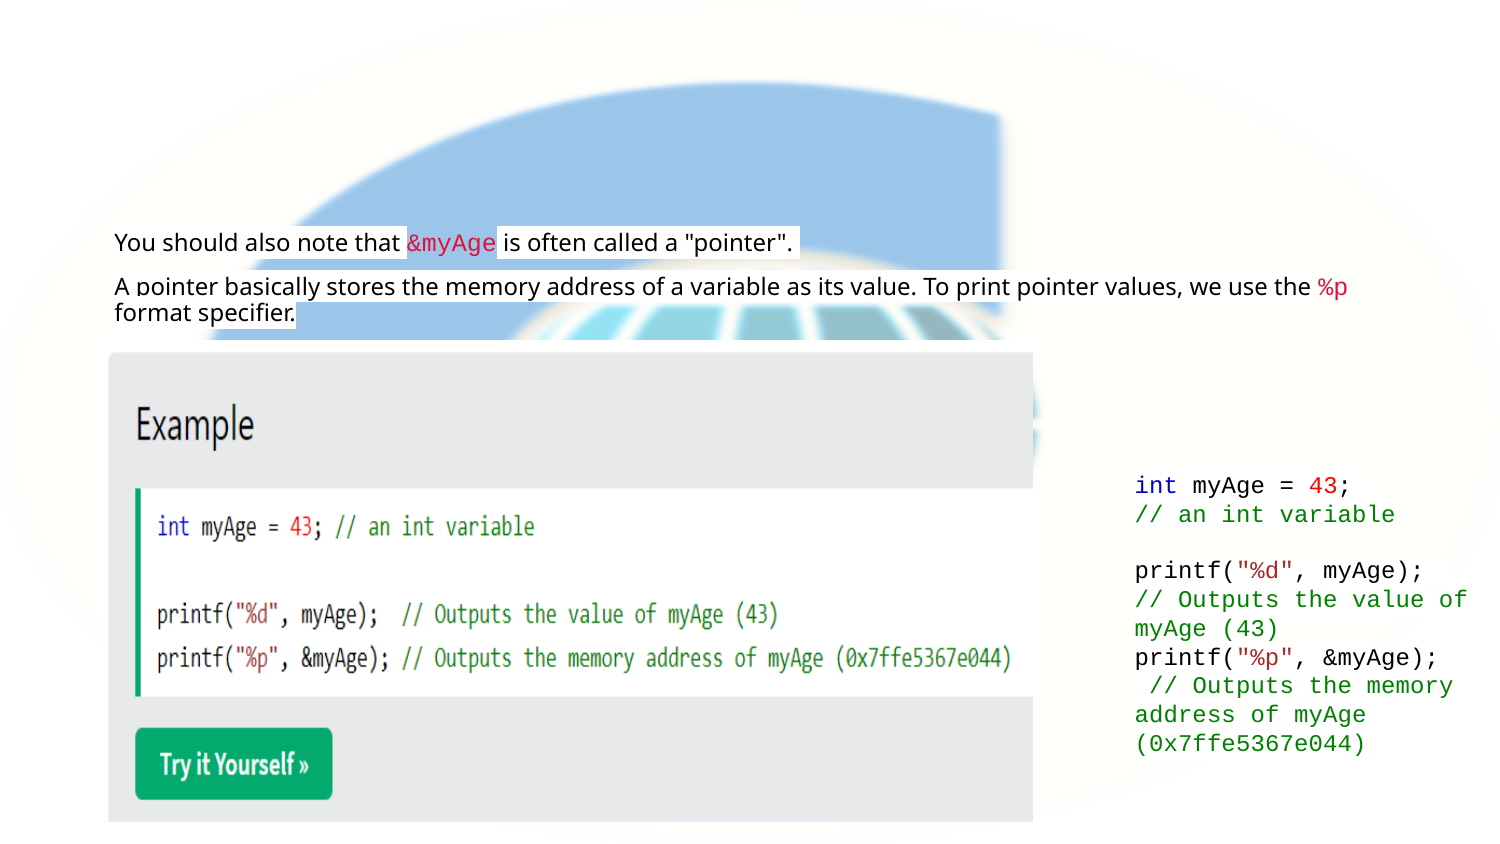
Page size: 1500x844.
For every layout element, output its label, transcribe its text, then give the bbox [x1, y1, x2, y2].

picture [102, 339, 1034, 822]
text_box int myAge = 43; // an int variable printf("%d", myAge); // Outputs the value of myAge (43) printf("%p", &myAge); // Outputs the memory address of myAge (0x7ffe5367e044) [1119, 455, 1500, 772]
list You should also note that &myAge is often called a "pointer". A pointer basically stores the memory address of a variable as its value. To print pointer values, we use the %p format specifier. [103, 224, 1397, 760]
